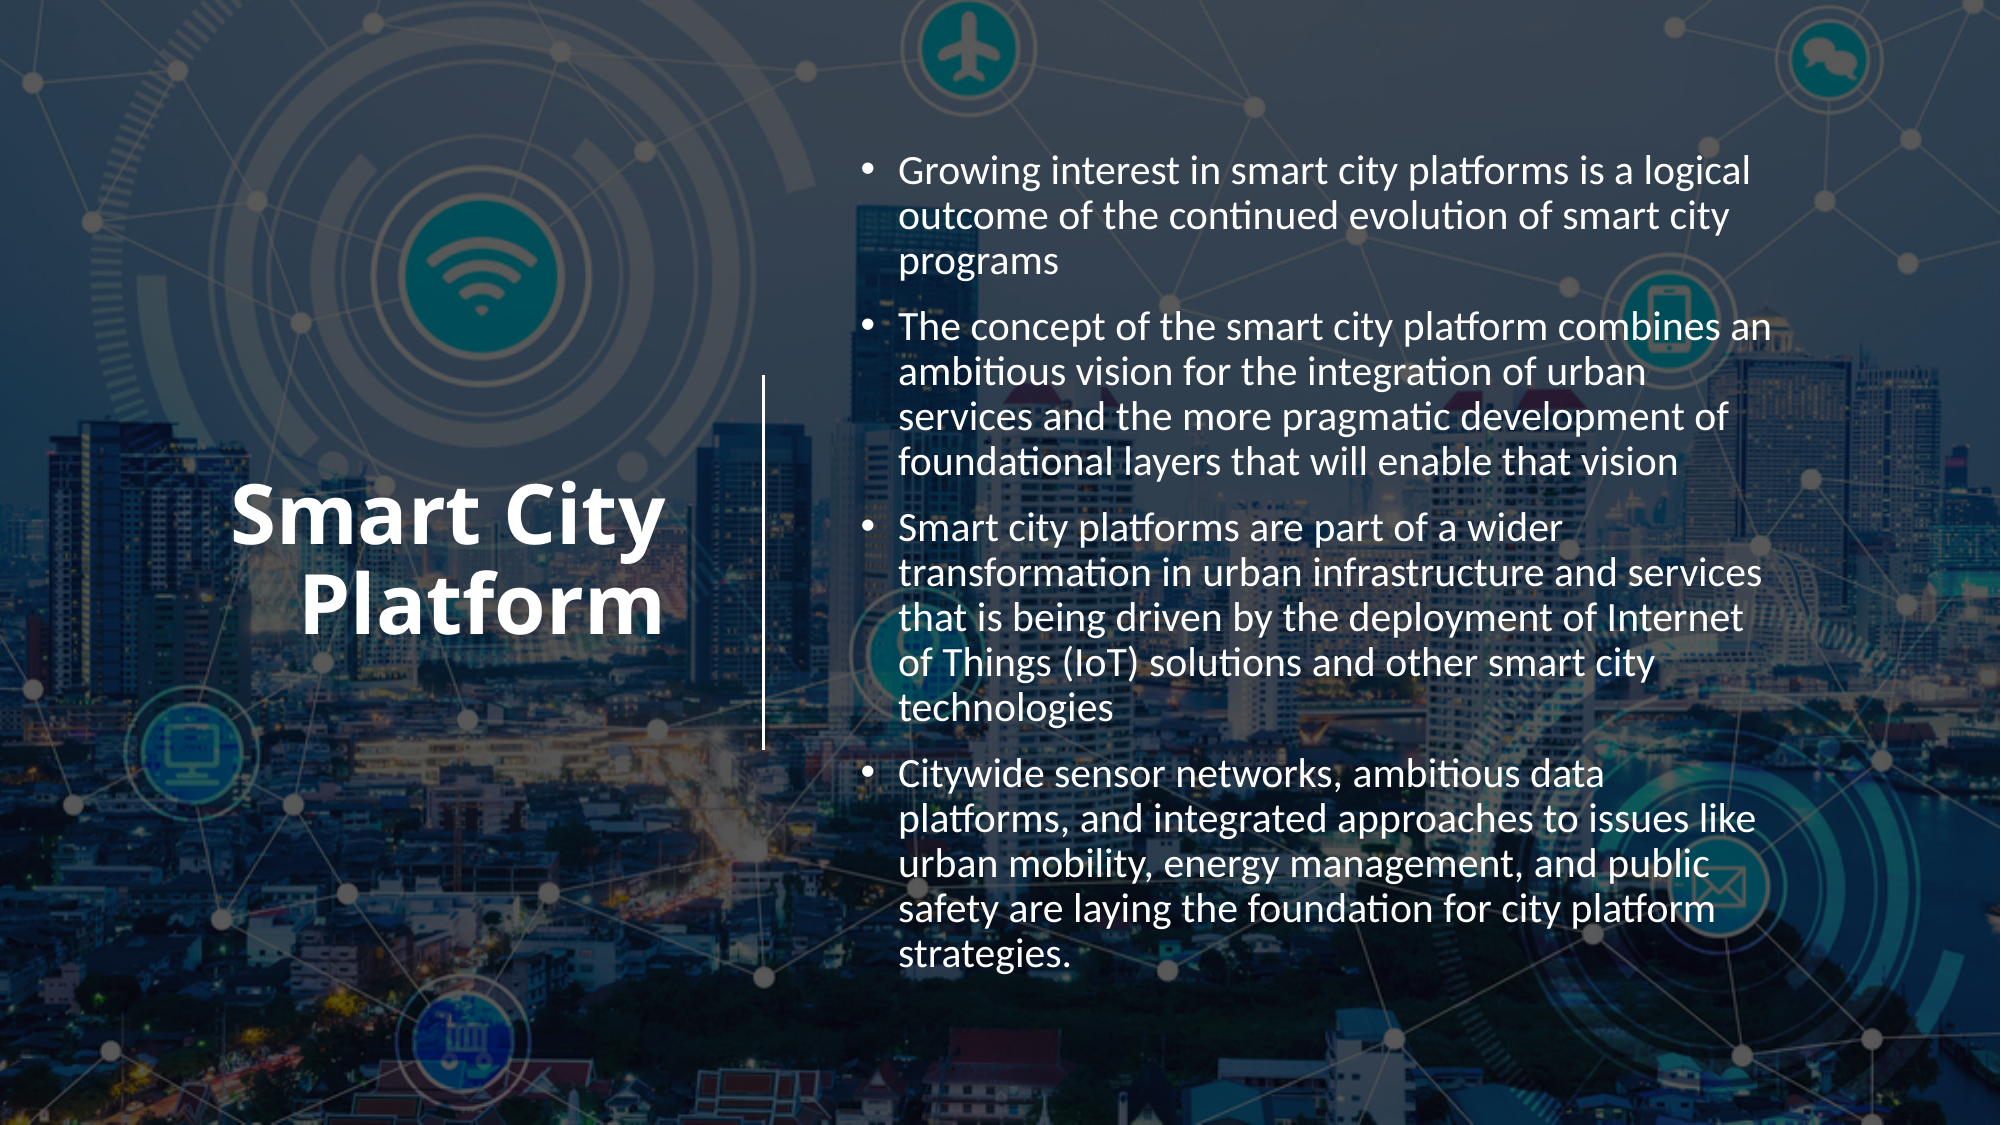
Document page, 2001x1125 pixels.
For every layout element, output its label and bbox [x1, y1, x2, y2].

list [0, 0, 2000, 1125]
